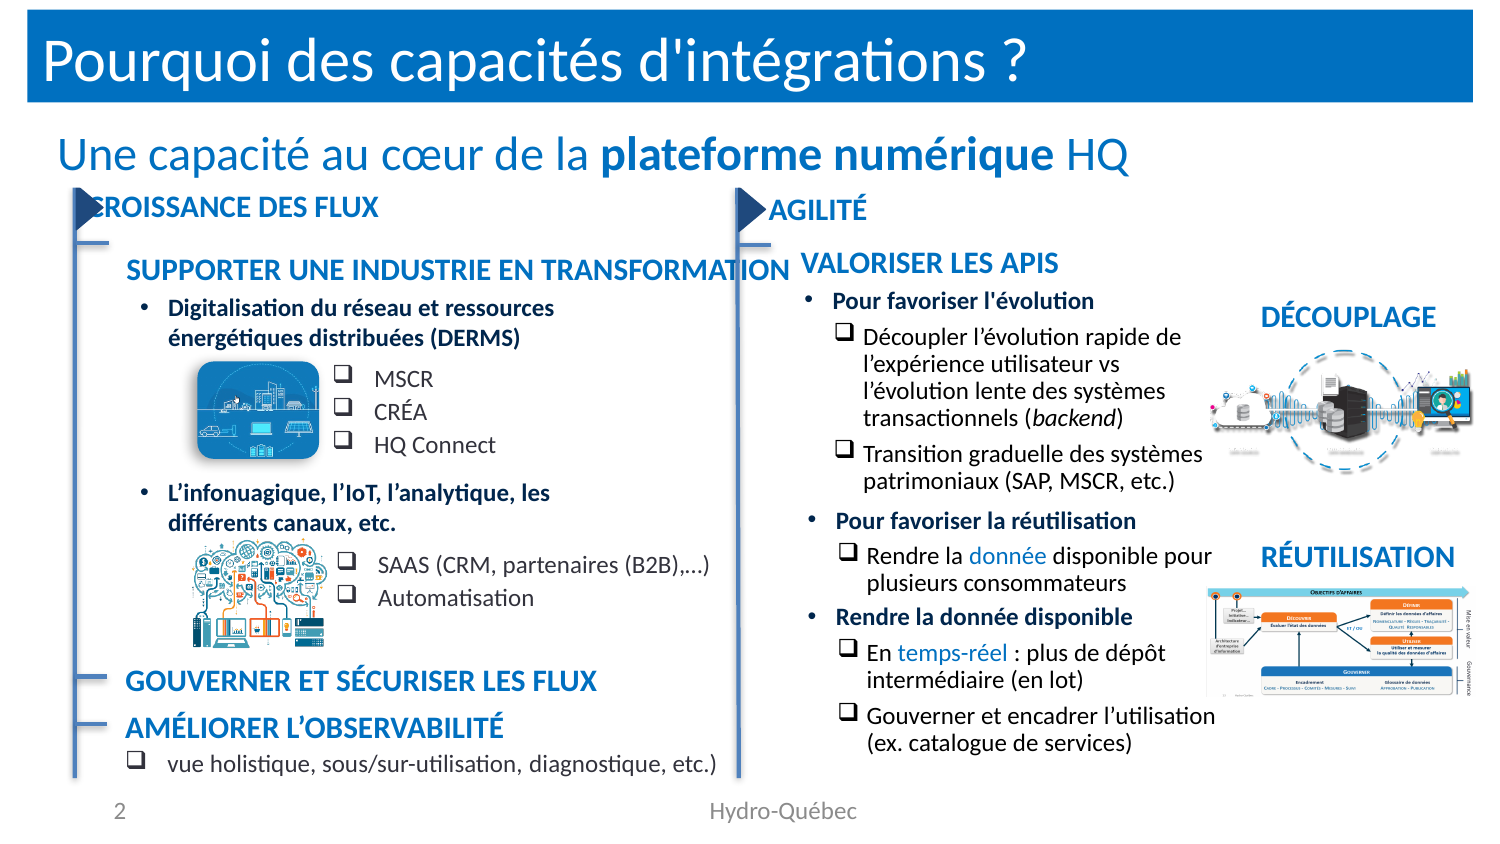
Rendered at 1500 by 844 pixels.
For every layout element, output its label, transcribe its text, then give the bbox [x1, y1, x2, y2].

text_box Découplage [1260, 302, 1422, 344]
text_box Pour favoriser l'évolution Découpler l’évolution rapide de l’expérience utilisateur vs l’évolution lente des systèmes transactionnels (backend) Transition graduelle des systèmes patrimoniaux (SAP, MSCR, etc.) [789, 277, 1222, 569]
text_box Une capacité au cœur de la plateforme numérique HQ [42, 114, 1488, 188]
text_box Valoriser les APIs [800, 248, 1238, 283]
picture [197, 361, 320, 460]
text_box SAAS (CRM, partenaires (B2B),…) Automatisation [335, 552, 732, 654]
text_box [78, 188, 103, 227]
text_box Gouverner et Sécuriser les flux [125, 666, 691, 706]
picture [1206, 345, 1476, 477]
text_box Pour favoriser la réutilisation Rendre la donnée disponible pour plusieurs consommateurs Rendre la donnée disponible En temps-réel : plus de dépôt intermédiaire (en lot) Gouverner et encadrer l’utilisation (ex. catalogue de services) [792, 496, 1234, 831]
text_box Agilité [743, 195, 894, 235]
picture [188, 533, 328, 653]
text_box Croissance des Flux [80, 192, 390, 232]
text_box Réutilisation [1260, 542, 1422, 585]
slide_number 2 [74, 787, 142, 832]
text_box L’infonuagique, l’IoT, l’analytique, les différents canaux, etc. [125, 469, 596, 544]
text_box MSCR CRÉA HQ Connect [332, 365, 533, 467]
text_box Améliorer l’observabilité vue holistique, sous/sur-utilisation, diagnostique, etc.) [125, 713, 535, 809]
text_box Digitalisation du réseau et ressources énergétiques distribuées (DERMS) [125, 284, 596, 359]
text_box Pourquoi des capacités d'intégrations ? [27, 9, 1473, 103]
text_box [742, 189, 749, 195]
picture [1206, 586, 1476, 697]
footer Hydro-Québec [142, 787, 1425, 832]
text_box Supporter une industrie en transformation [126, 255, 703, 295]
